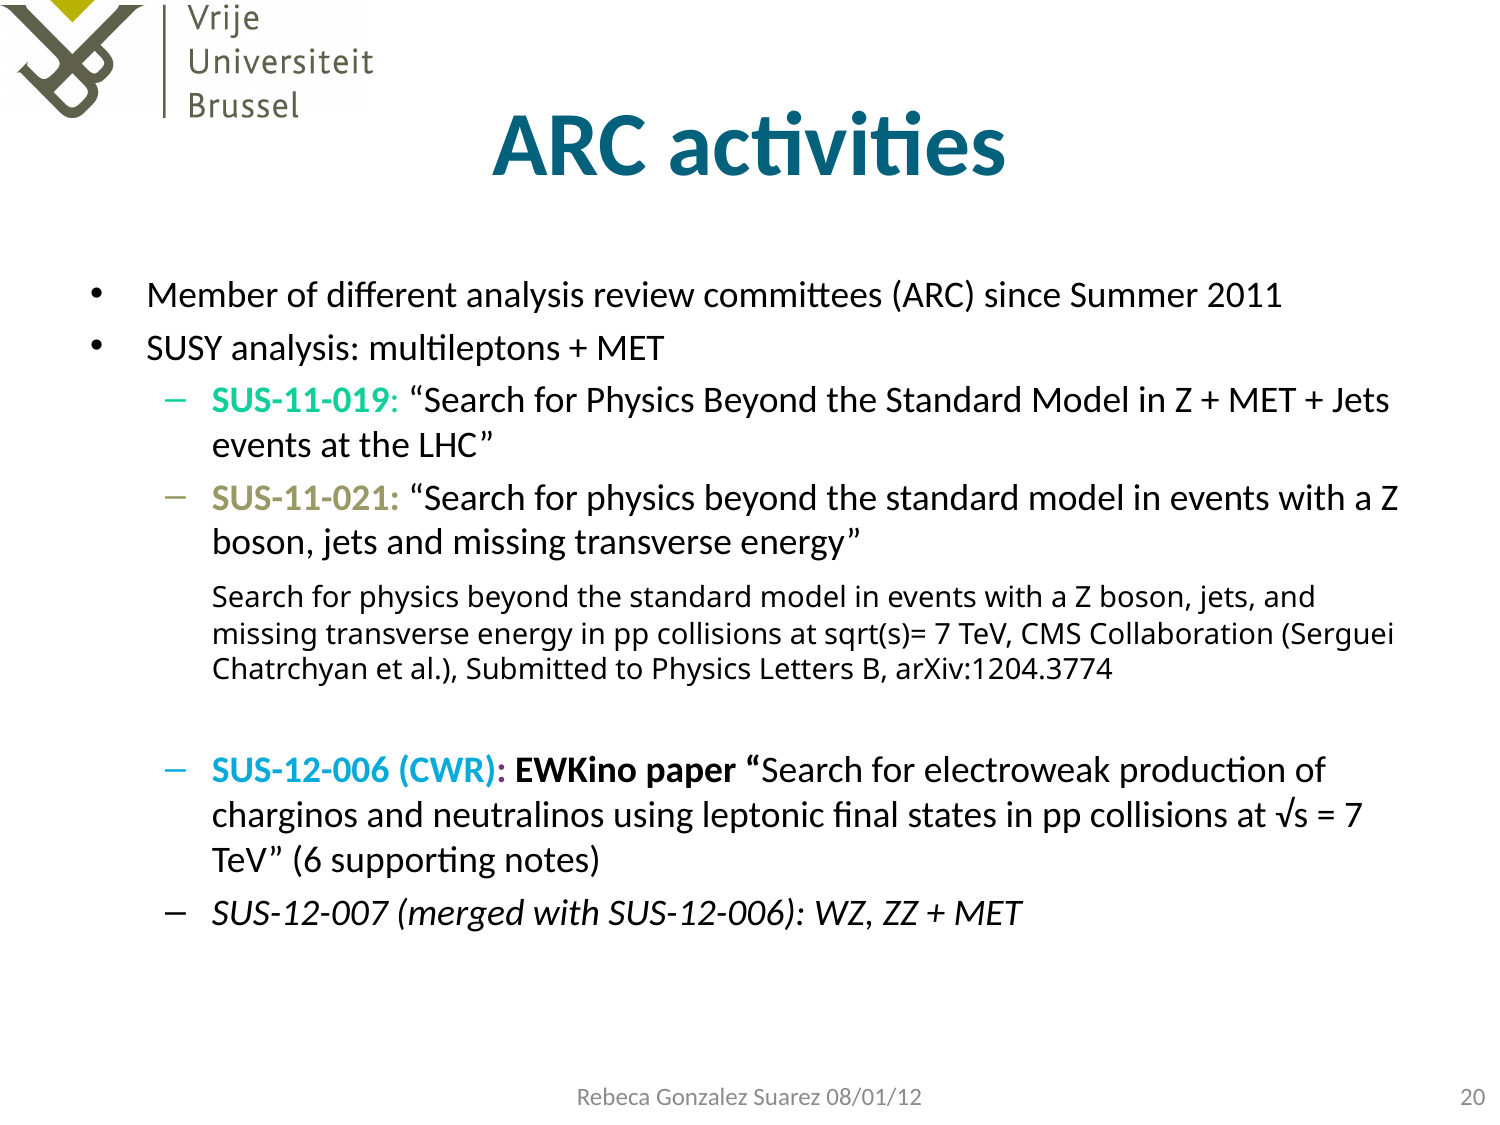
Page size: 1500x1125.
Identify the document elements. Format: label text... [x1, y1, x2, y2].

list Member of different analysis review committees (ARC) since Summer 2011 SUSY analysis: multileptons + MET SUS-11-019: “Search for Physics Beyond the Standard Model in Z + MET + Jets events at the LHC” SUS-11-021: “Search for physics beyond the standard model in events with a Z boson, jets and missing transverse energy” Search for physics beyond the standard model in events with a Z boson, jets, and missing transverse energy in pp collisions at sqrt(s)= 7 TeV, CMS Collaboration (Serguei Chatrchyan et al.), Submitted to Physics Letters B, arXiv:1204.3774 SUS-12-006 (CWR): EWKino paper “Search for electroweak production of charginos and neutralinos using leptonic final states in pp collisions at √s = 7 TeV” (6 supporting notes) SUS-12-007 (merged with SUS-12-006): WZ, ZZ + MET [75, 262, 1425, 1005]
footer Rebeca Gonzalez Suarez 08/01/12 [512, 1065, 988, 1125]
picture [0, 0, 373, 119]
slide_number 20 [1150, 1065, 1500, 1125]
title ARC activities [75, 45, 1425, 233]
